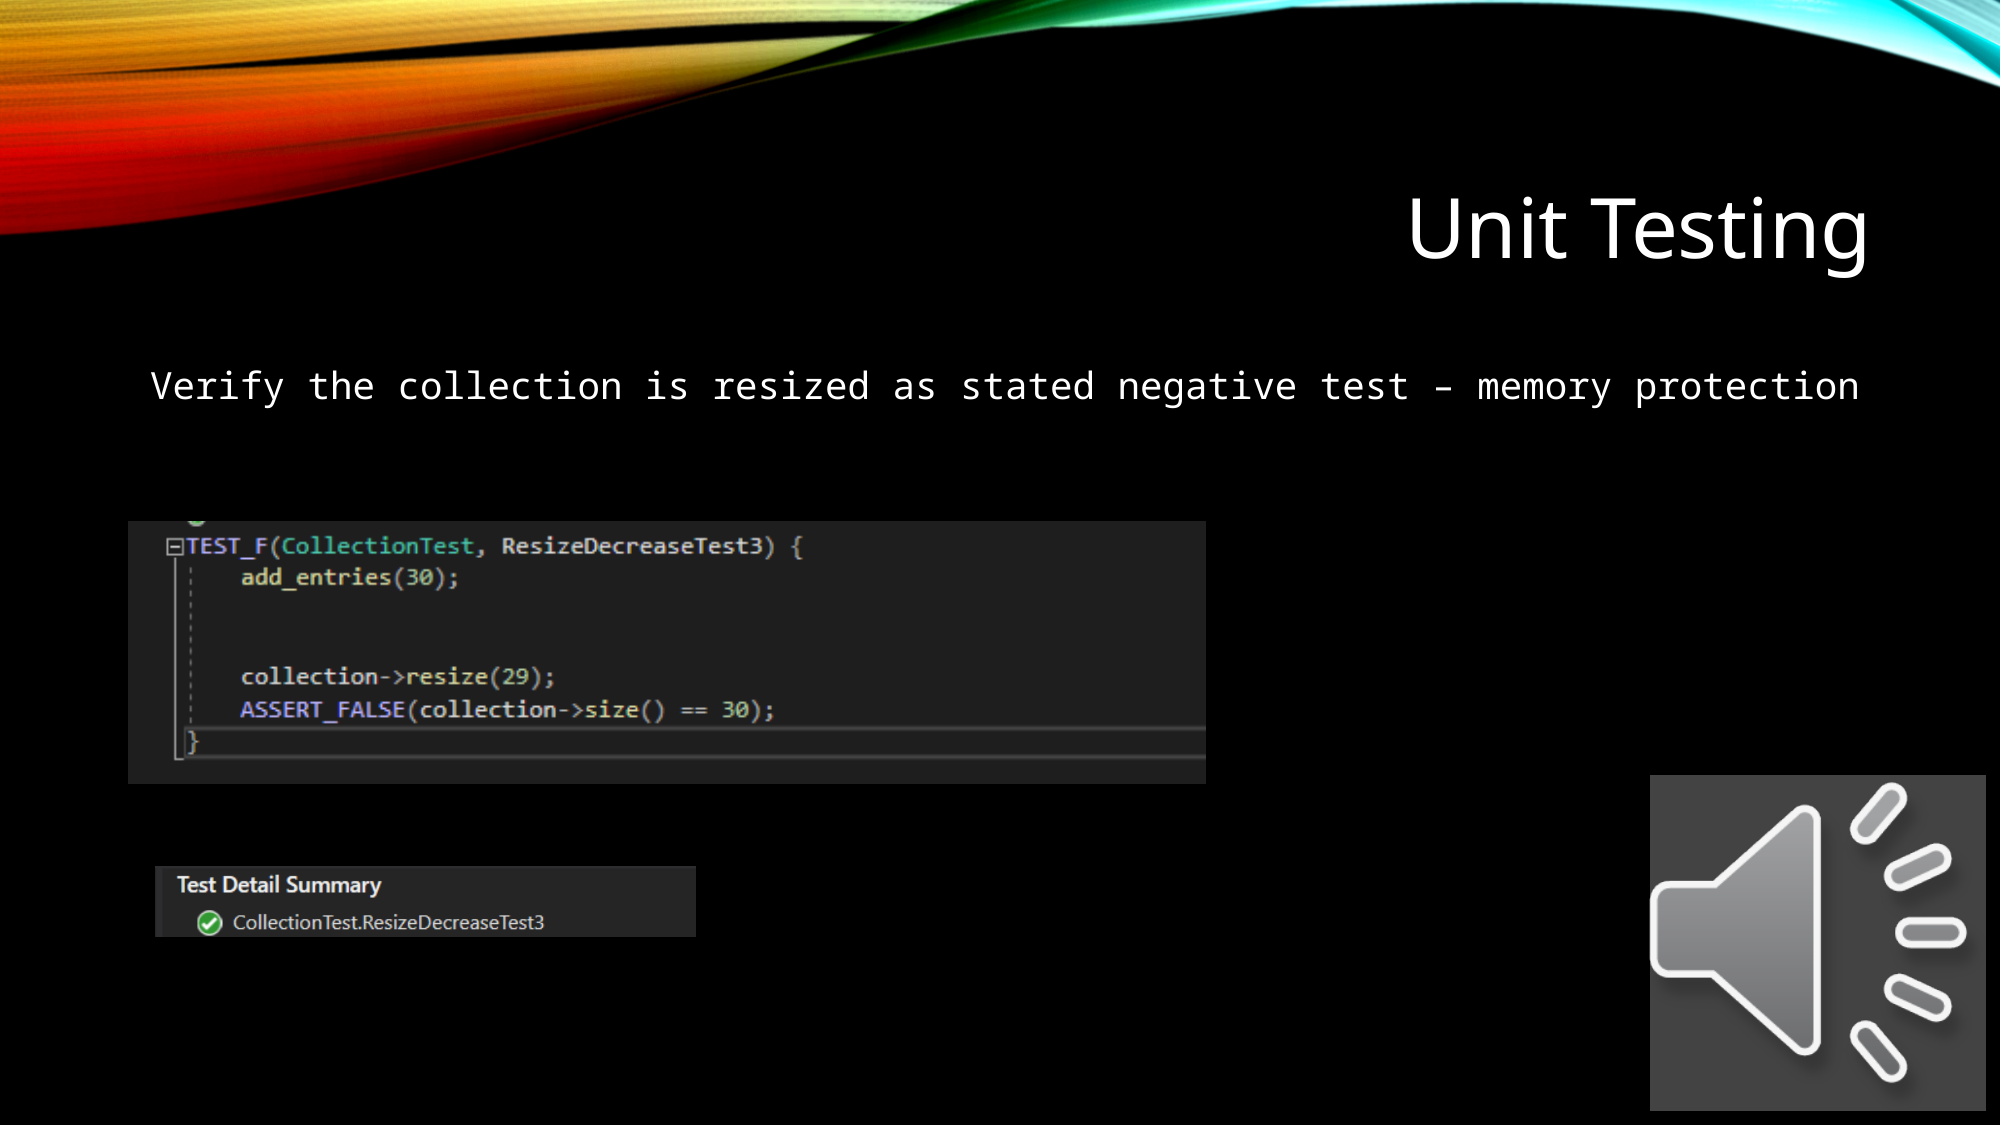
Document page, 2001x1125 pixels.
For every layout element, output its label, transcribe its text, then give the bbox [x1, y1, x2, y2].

picture [1648, 773, 1987, 1112]
picture [128, 521, 1206, 784]
list Verify the collection is resized as stated negative test – memory protection [112, 360, 1888, 1021]
picture [155, 866, 696, 938]
picture [0, 0, 2000, 237]
title Unit Testing [474, 125, 1888, 338]
